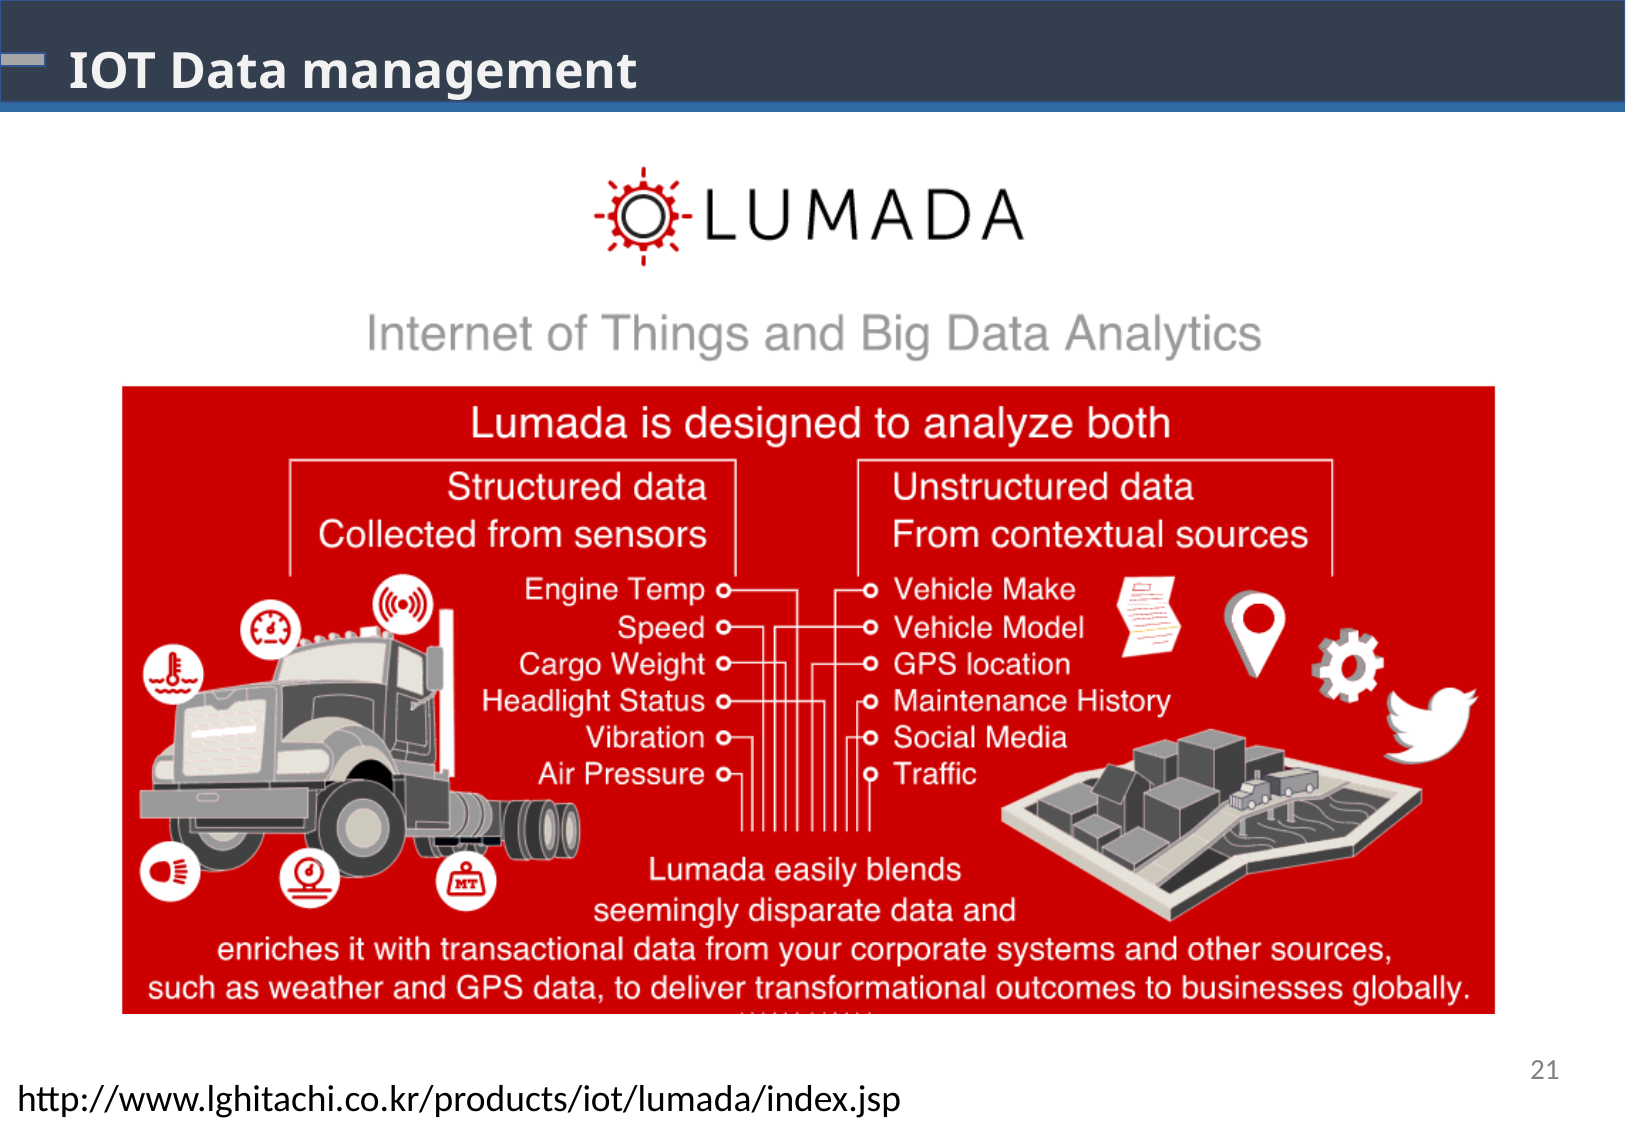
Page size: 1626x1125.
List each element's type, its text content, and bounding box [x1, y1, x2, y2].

slide_number 21 [1246, 1042, 1575, 1103]
picture [74, 151, 1535, 1014]
title IOT Data management [55, 37, 1457, 90]
text_box http://www.lghitachi.co.kr/products/iot/lumada/index.jsp [2, 1066, 1075, 1125]
